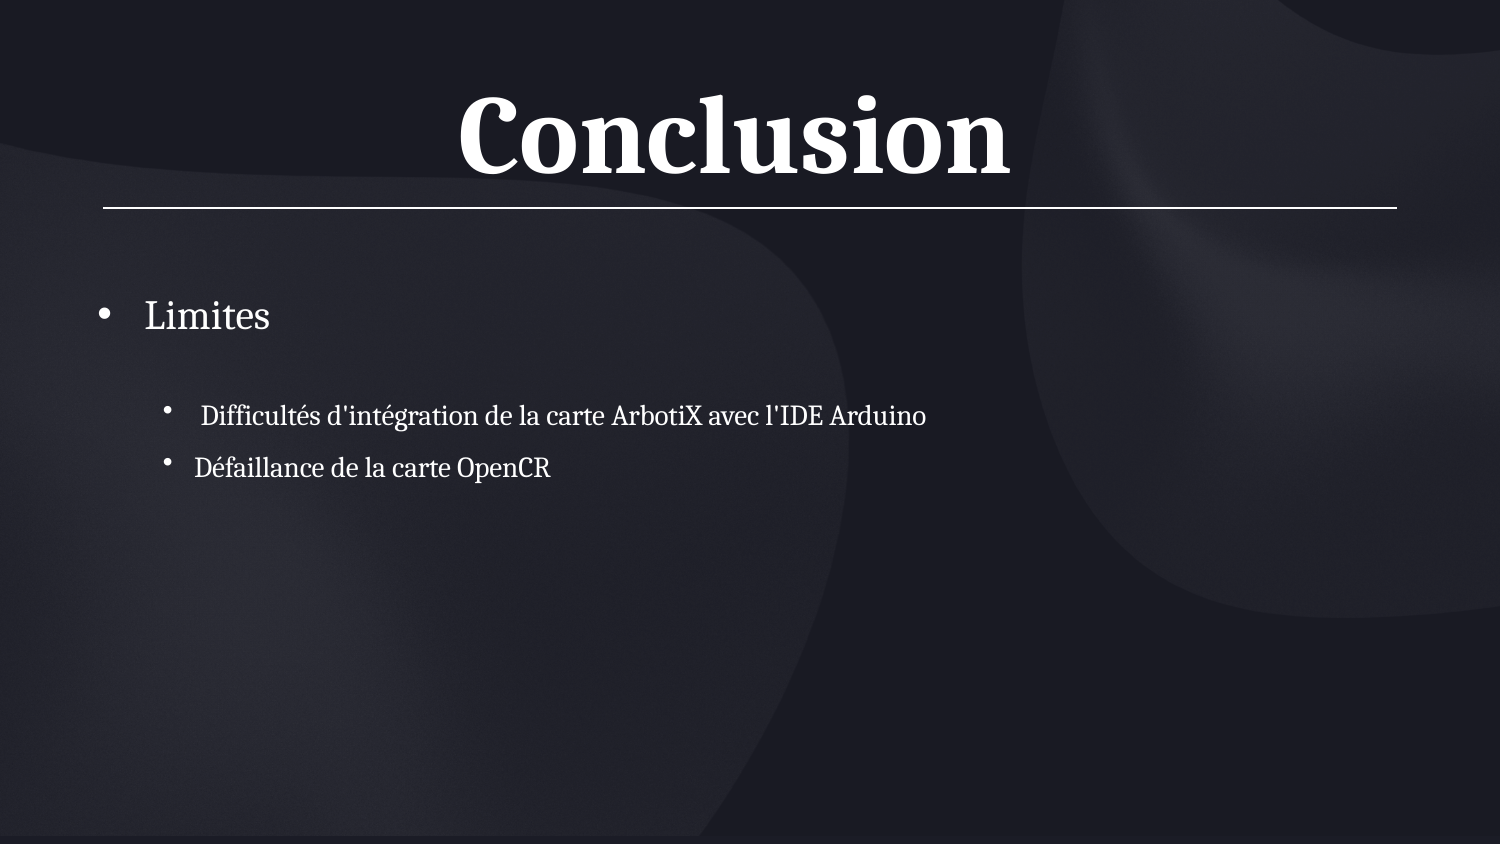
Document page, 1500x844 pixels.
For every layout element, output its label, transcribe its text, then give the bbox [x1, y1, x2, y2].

text_box Conclusion [458, 60, 1042, 196]
picture [0, 0, 1500, 836]
text_box Limites [82, 280, 327, 346]
text_box Difficultés d'intégration de la carte ArbotiX avec l'IDE Arduino Défaillance de la carte OpenCR [162, 378, 1343, 617]
